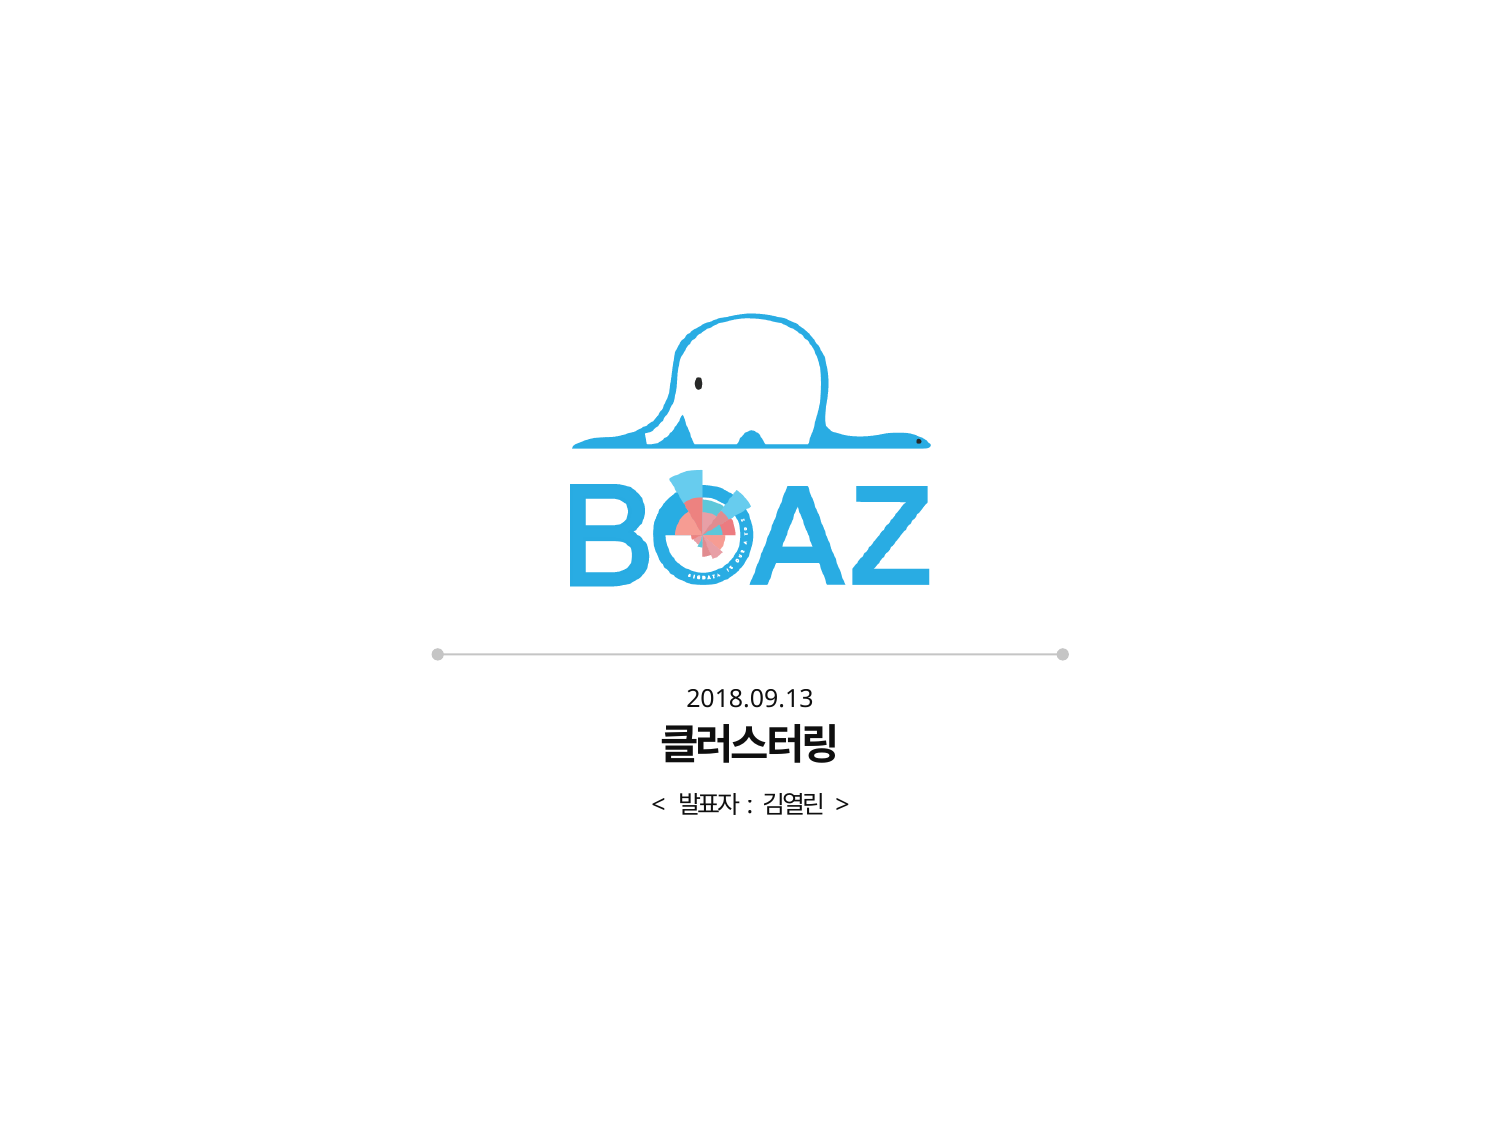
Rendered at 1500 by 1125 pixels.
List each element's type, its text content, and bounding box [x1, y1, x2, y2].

text_box 클러스터링 [645, 724, 856, 776]
text_box < 발표자: 김열린 > [578, 781, 923, 827]
picture [512, 655, 988, 716]
picture [512, 241, 988, 654]
